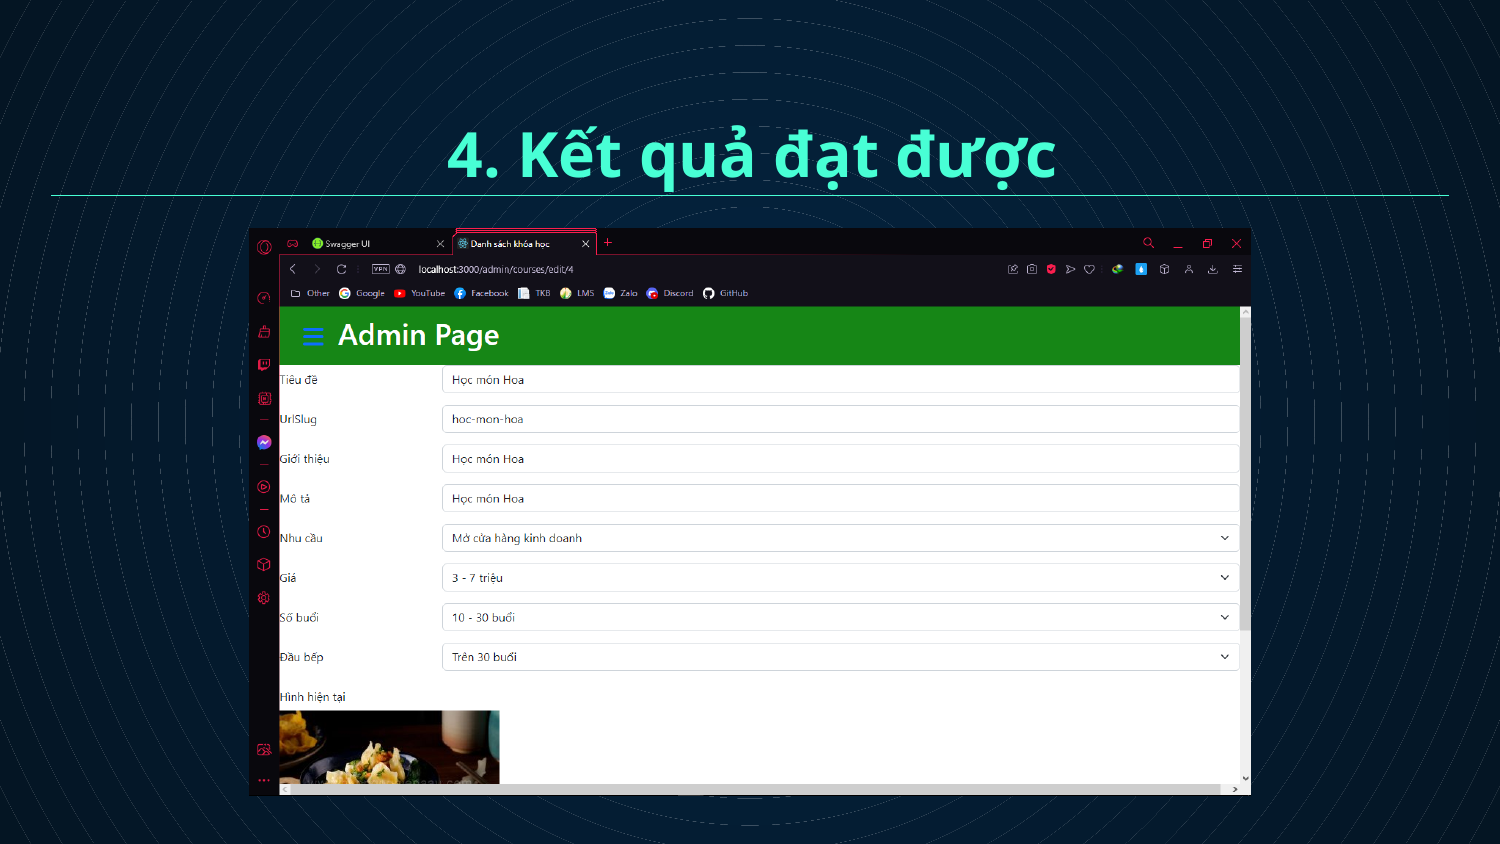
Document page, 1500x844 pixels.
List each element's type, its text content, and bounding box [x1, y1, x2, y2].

title 4. Kết quả đạt được [51, 105, 1449, 195]
picture [248, 228, 1252, 796]
title 4. Kết quả đạt được [51, 202, 1449, 206]
